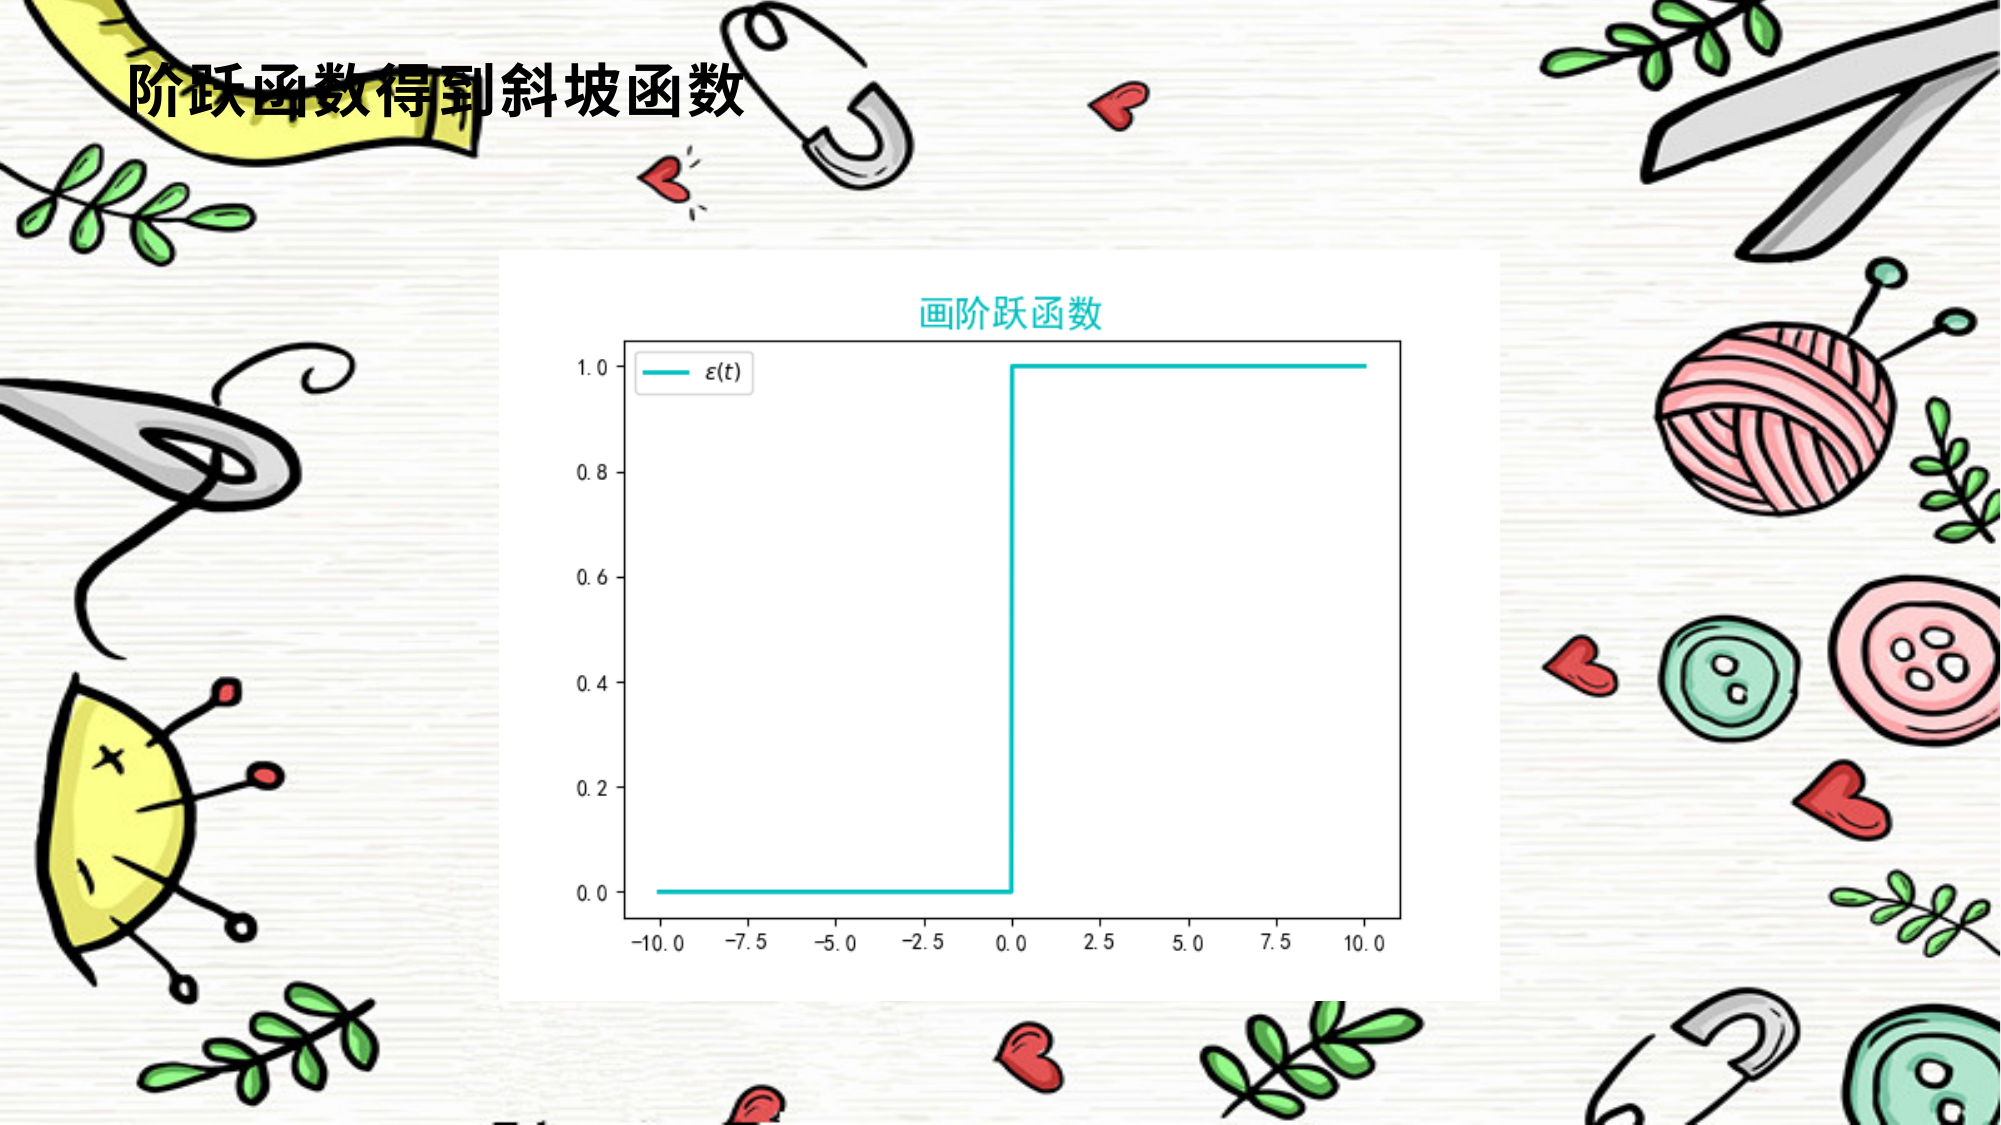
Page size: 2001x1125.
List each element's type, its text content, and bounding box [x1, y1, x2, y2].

picture [0, 0, 2001, 1125]
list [499, 250, 1500, 1001]
title 阶跃函数得到斜坡函数 [109, 70, 1891, 178]
